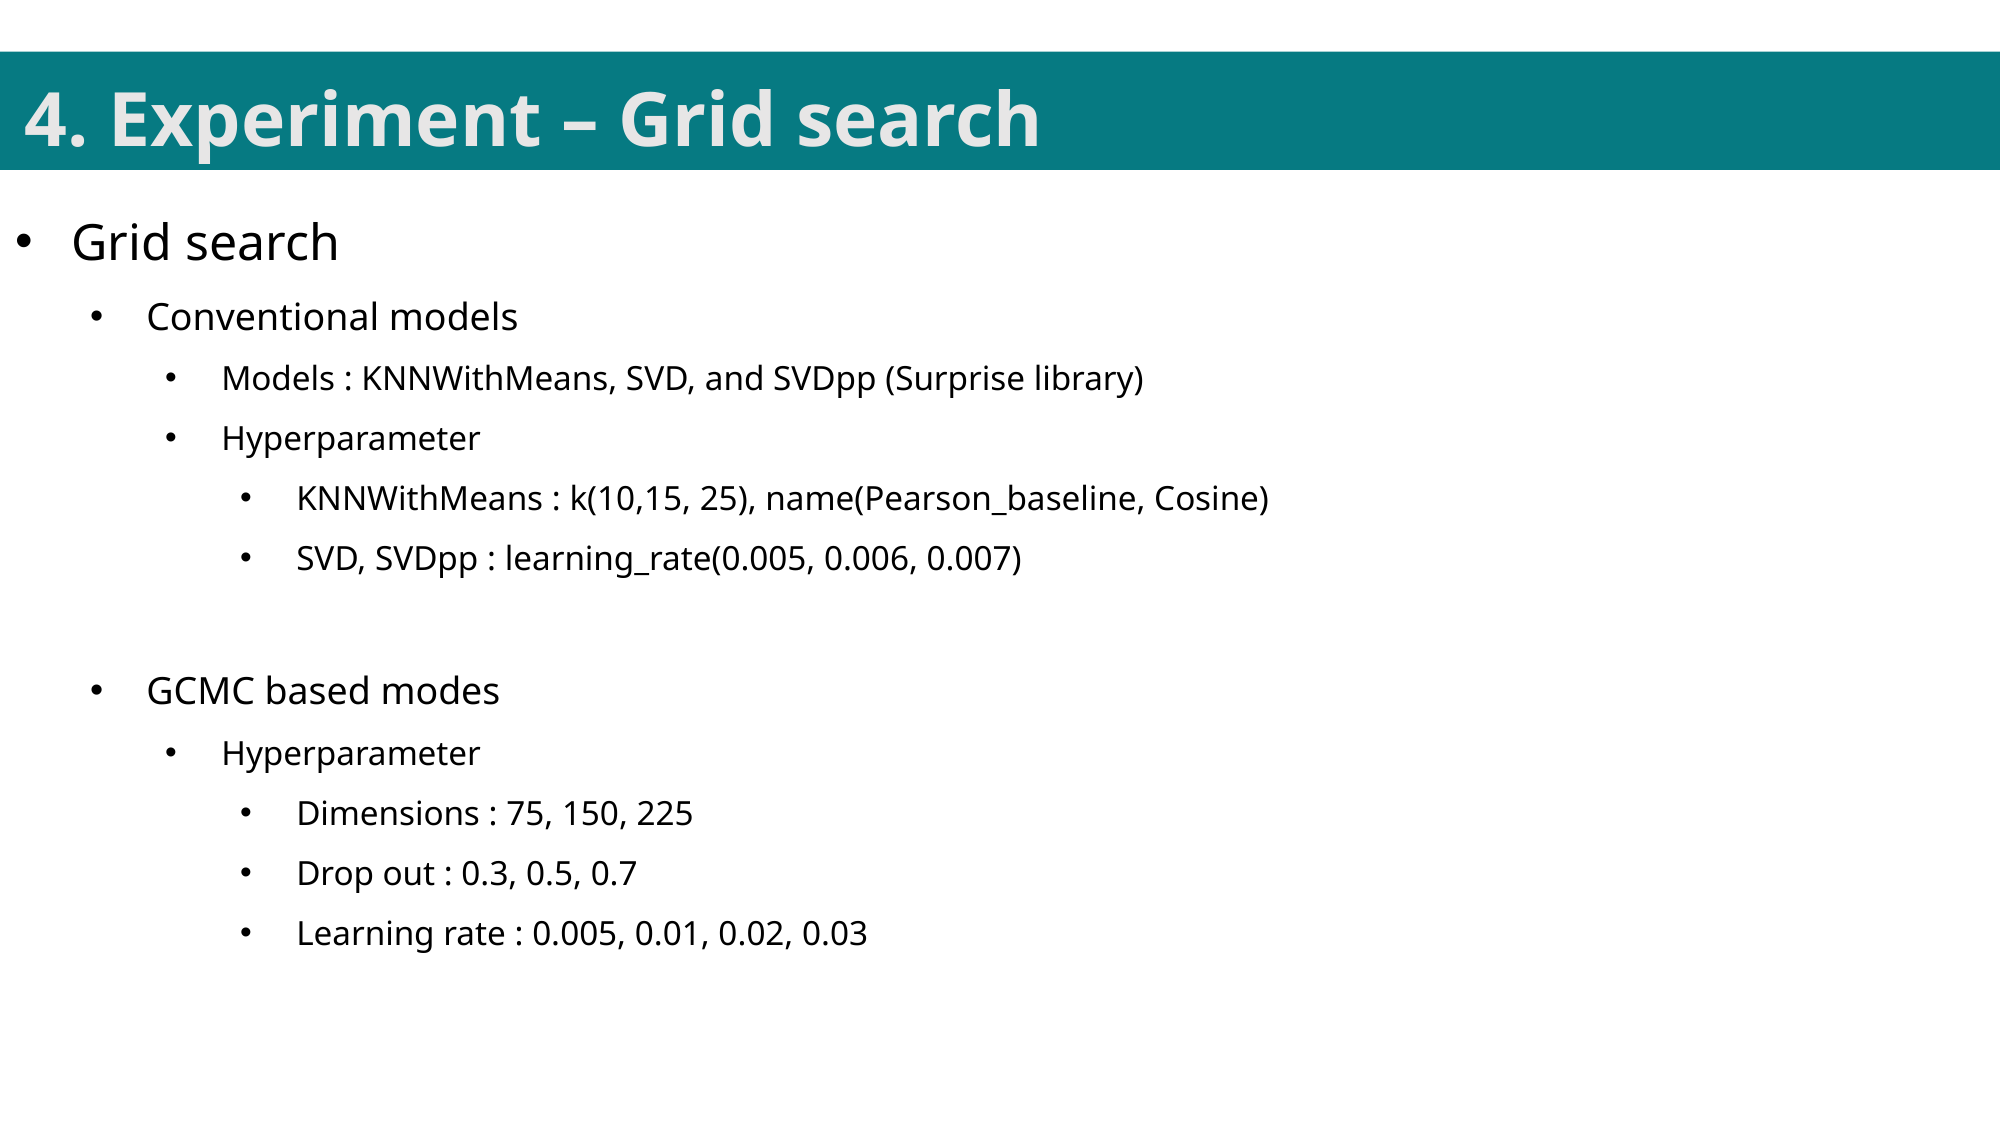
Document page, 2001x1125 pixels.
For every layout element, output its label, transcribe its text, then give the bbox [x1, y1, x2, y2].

text_box [0, 51, 2000, 171]
text_box 4. Experiment – Grid search [10, 19, 2000, 169]
text_box Grid search Conventional models Models : KNNWithMeans, SVD, and SVDpp (Surprise library) Hyperparameter KNNWithMeans : k(10,15, 25), name(Pearson_baseline, Cosine) SVD, SVDpp : learning_rate(0.005, 0.006, 0.007) GCMC based modes Hyperparameter Dimensions : 75, 150, 225 Drop out : 0.3, 0.5, 0.7 Learning rate : 0.005, 0.01, 0.02, 0.03 [0, 172, 2000, 1119]
